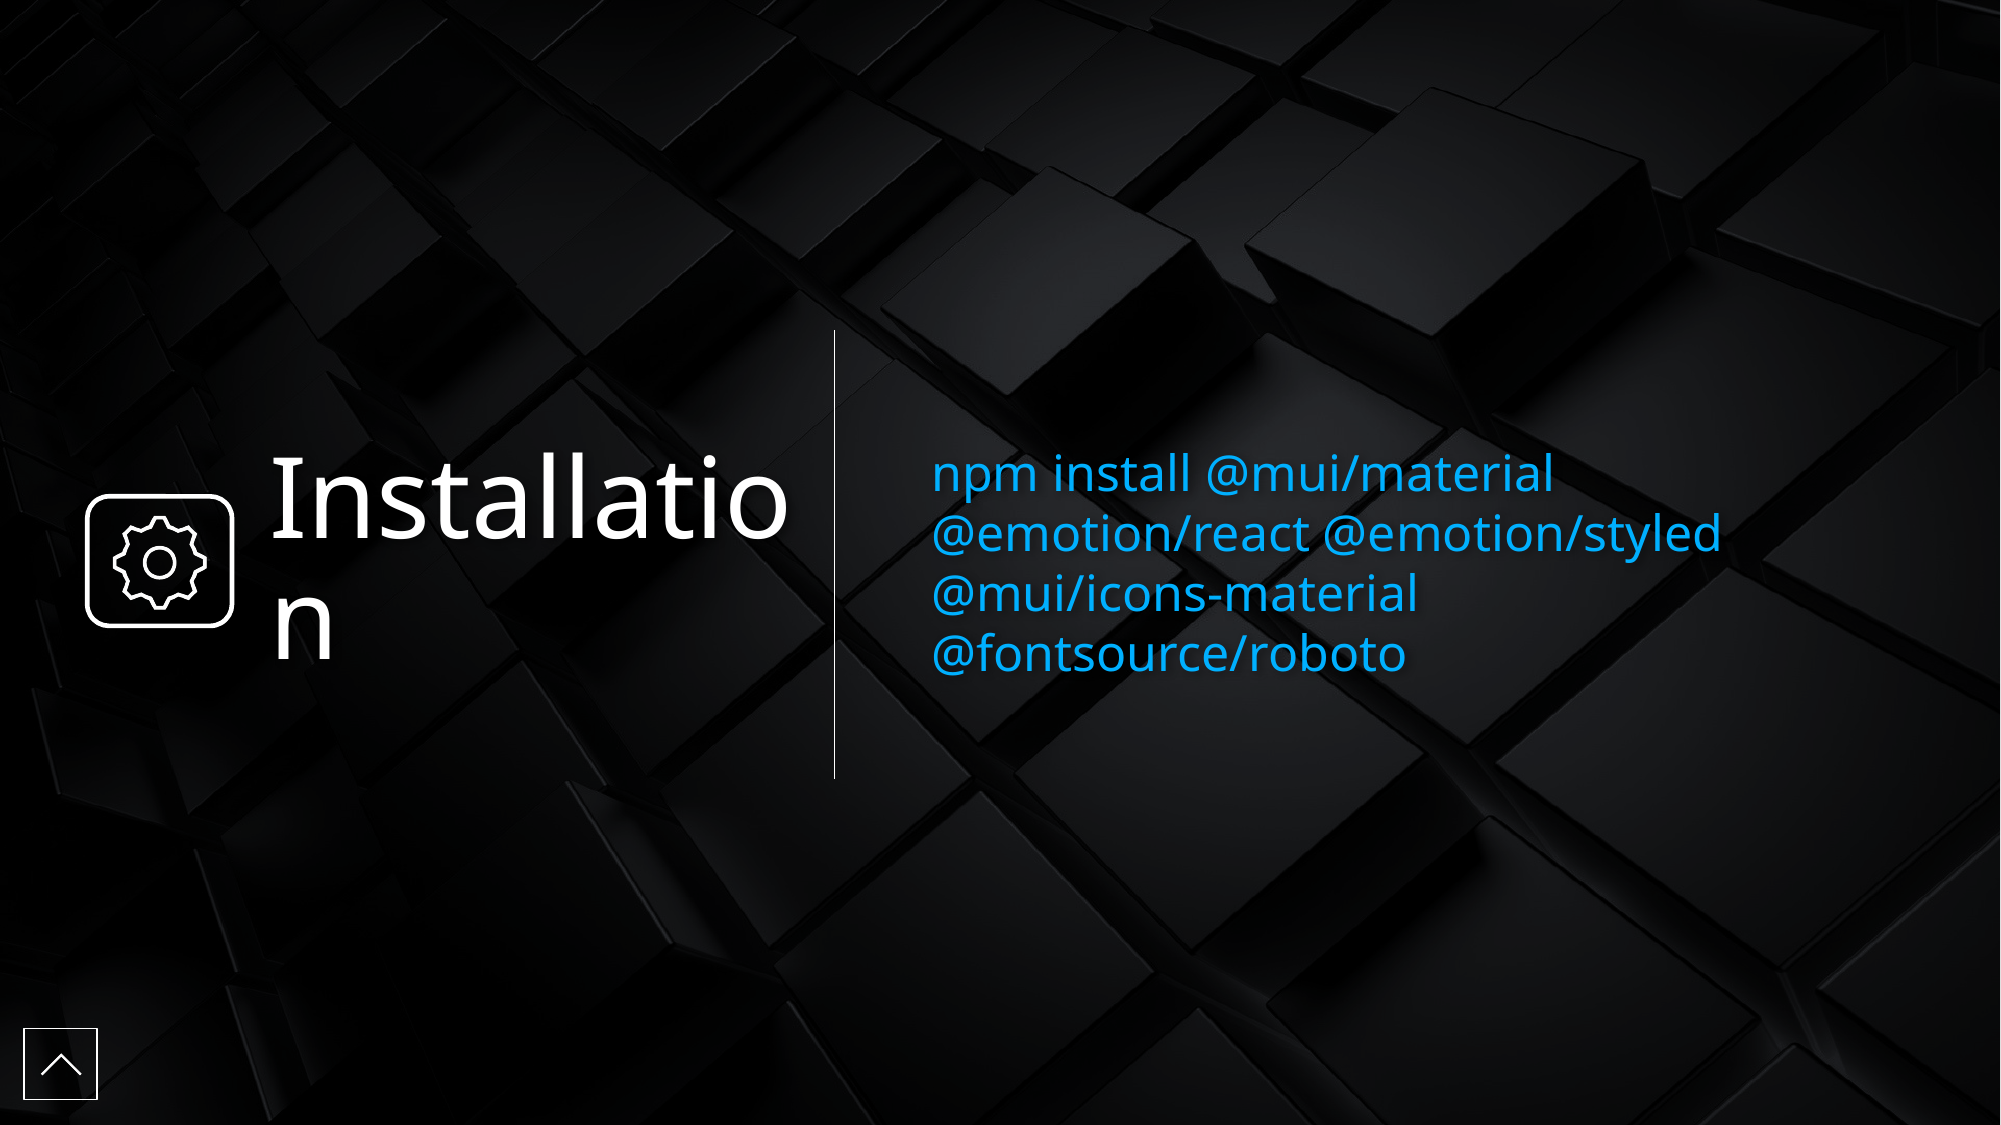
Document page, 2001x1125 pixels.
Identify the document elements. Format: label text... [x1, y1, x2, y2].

title Installation [254, 296, 815, 828]
text_box npm install @mui/material @emotion/react @emotion/styled @mui/icons-material @fontsource/roboto [916, 433, 1871, 689]
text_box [87, 496, 232, 628]
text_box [24, 1028, 97, 1100]
